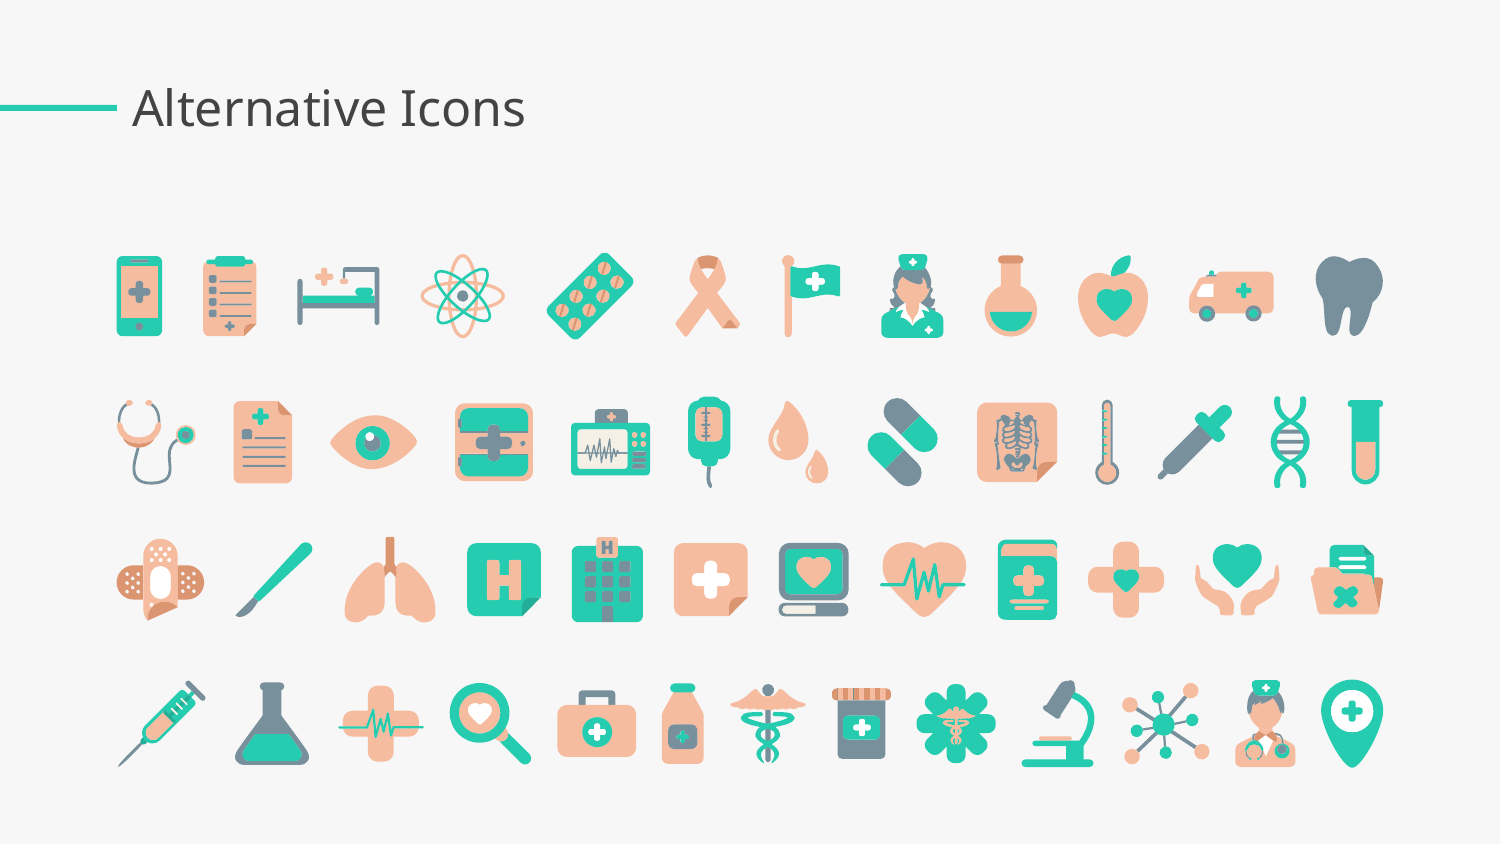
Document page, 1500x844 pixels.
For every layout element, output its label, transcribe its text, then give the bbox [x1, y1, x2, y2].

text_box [1157, 404, 1233, 480]
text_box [881, 253, 944, 339]
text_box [674, 255, 741, 338]
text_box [449, 682, 532, 765]
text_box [673, 542, 748, 617]
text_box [1188, 270, 1274, 323]
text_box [1347, 399, 1384, 485]
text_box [1320, 679, 1384, 768]
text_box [234, 542, 314, 618]
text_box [571, 536, 644, 623]
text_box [329, 415, 418, 470]
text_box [778, 542, 849, 617]
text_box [997, 539, 1058, 621]
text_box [1094, 399, 1120, 486]
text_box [202, 255, 257, 337]
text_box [687, 396, 731, 489]
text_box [338, 685, 425, 762]
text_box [879, 541, 968, 618]
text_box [231, 682, 313, 766]
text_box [116, 255, 163, 337]
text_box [1270, 396, 1310, 489]
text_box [1077, 255, 1149, 338]
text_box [233, 400, 293, 484]
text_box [1021, 679, 1097, 768]
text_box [1234, 679, 1296, 768]
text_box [297, 266, 380, 326]
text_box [116, 399, 196, 485]
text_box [545, 252, 635, 340]
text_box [866, 397, 940, 487]
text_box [916, 683, 996, 764]
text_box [343, 536, 437, 623]
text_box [976, 402, 1058, 483]
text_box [1194, 543, 1280, 616]
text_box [984, 255, 1038, 337]
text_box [466, 542, 542, 617]
title Alternative Icons [117, 61, 1436, 155]
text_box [116, 680, 207, 767]
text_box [1087, 541, 1165, 618]
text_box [768, 400, 829, 484]
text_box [1310, 544, 1384, 615]
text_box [420, 253, 506, 339]
text_box [1315, 256, 1383, 336]
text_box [831, 688, 892, 760]
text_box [1121, 682, 1210, 765]
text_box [454, 403, 534, 482]
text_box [661, 683, 704, 765]
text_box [116, 538, 205, 621]
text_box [781, 254, 841, 338]
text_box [570, 408, 651, 476]
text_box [729, 683, 807, 764]
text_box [557, 690, 637, 758]
